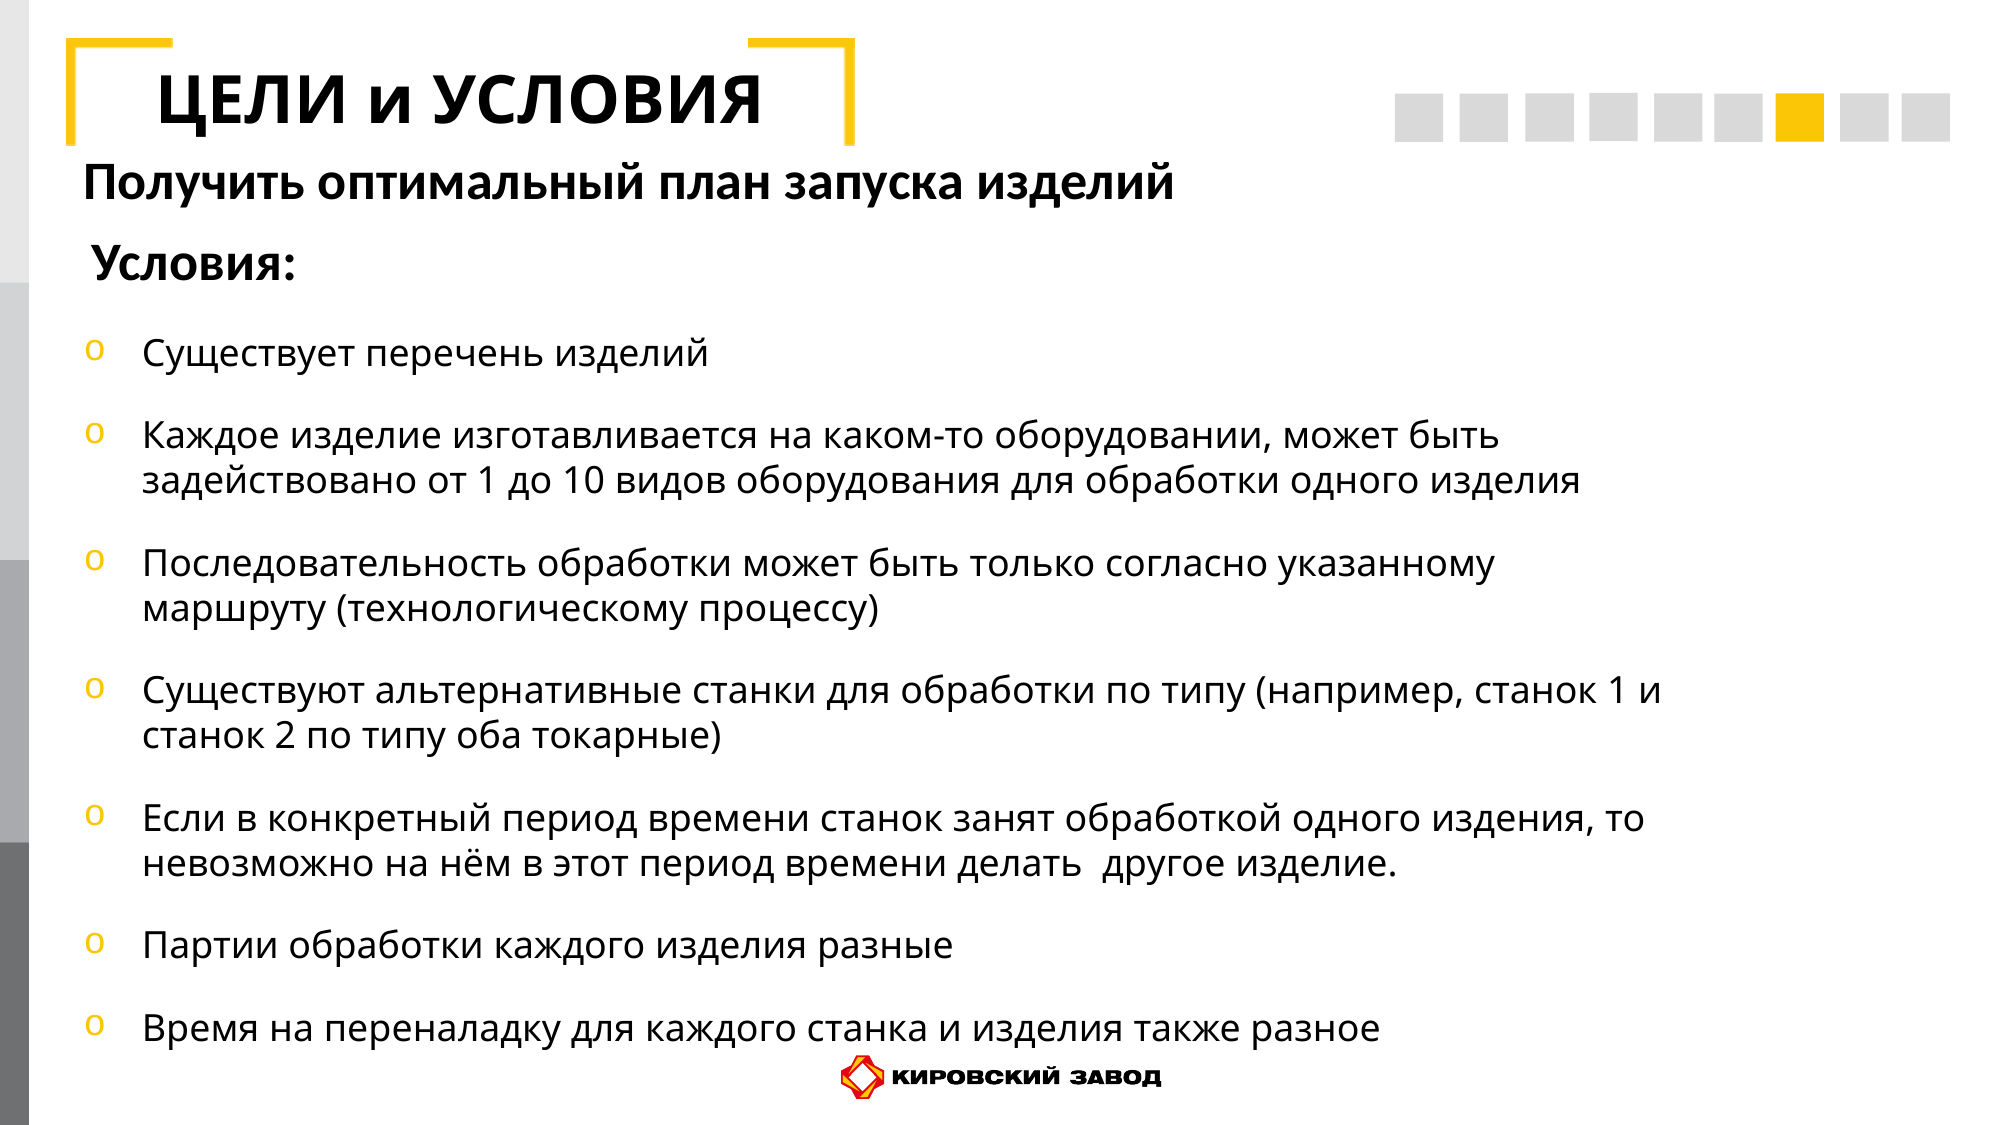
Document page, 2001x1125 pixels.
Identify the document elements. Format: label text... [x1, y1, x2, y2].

text_box [1713, 93, 1764, 143]
list Получить оптимальный план запуска изделий [68, 145, 1521, 218]
text_box [1839, 92, 1890, 143]
text_box [1775, 92, 1825, 143]
text_box [1653, 92, 1703, 143]
text_box [1459, 93, 1509, 143]
text_box [1394, 93, 1444, 143]
text_box ЦЕЛИ и УСЛОВИЯ [173, 64, 748, 140]
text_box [0, 546, 576, 579]
picture [828, 1029, 1176, 1120]
text_box [1588, 92, 1639, 142]
text_box Условия: Существует перечень изделий Каждое изделие изготавливается на каком-то оборудовании, может быть задействовано от 1 до 10 видов оборудования для обработки одного изделия Последовательность обработки может быть только согласно указанному маршруту (технологическому процессу) Существуют альтернативные станки для обработки по типу (например, станок 1 и станок 2 по типу оба токарные) Если в конкретный период времени станок занят обработкой одного издения, то невозможно на нём в этот период времени делать другое изделие. Партии обработки каждого изделия разные Время на переналадку для каждого станка и изделия также разное [68, 218, 1703, 1056]
picture [66, 38, 173, 146]
picture [748, 38, 855, 146]
text_box [1901, 92, 1951, 143]
text_box [1524, 92, 1575, 143]
